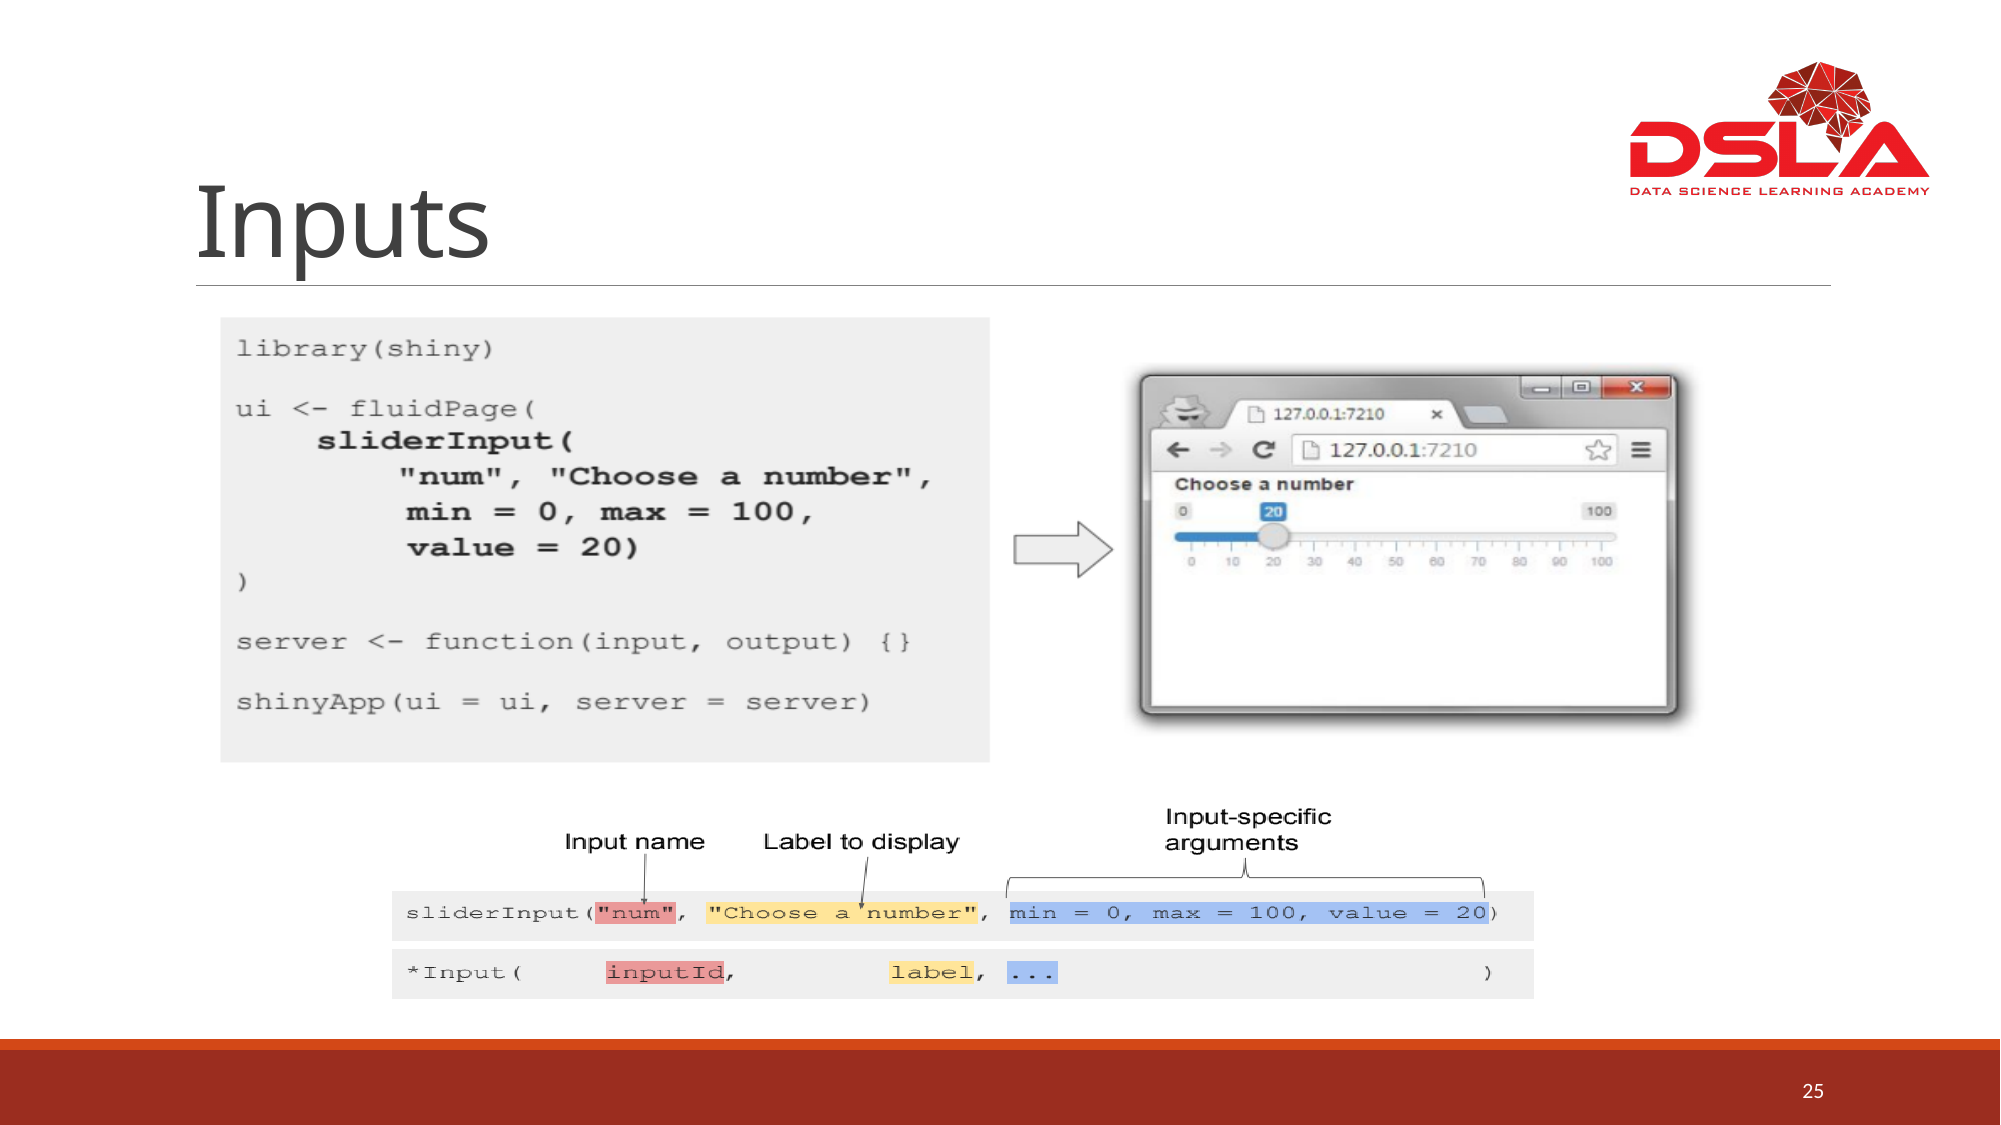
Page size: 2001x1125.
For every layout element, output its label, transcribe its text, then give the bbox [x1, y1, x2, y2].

picture [1605, 16, 1973, 242]
title Inputs [180, 47, 1830, 285]
picture [198, 297, 1706, 1024]
slide_number 25 [1624, 1059, 1840, 1120]
